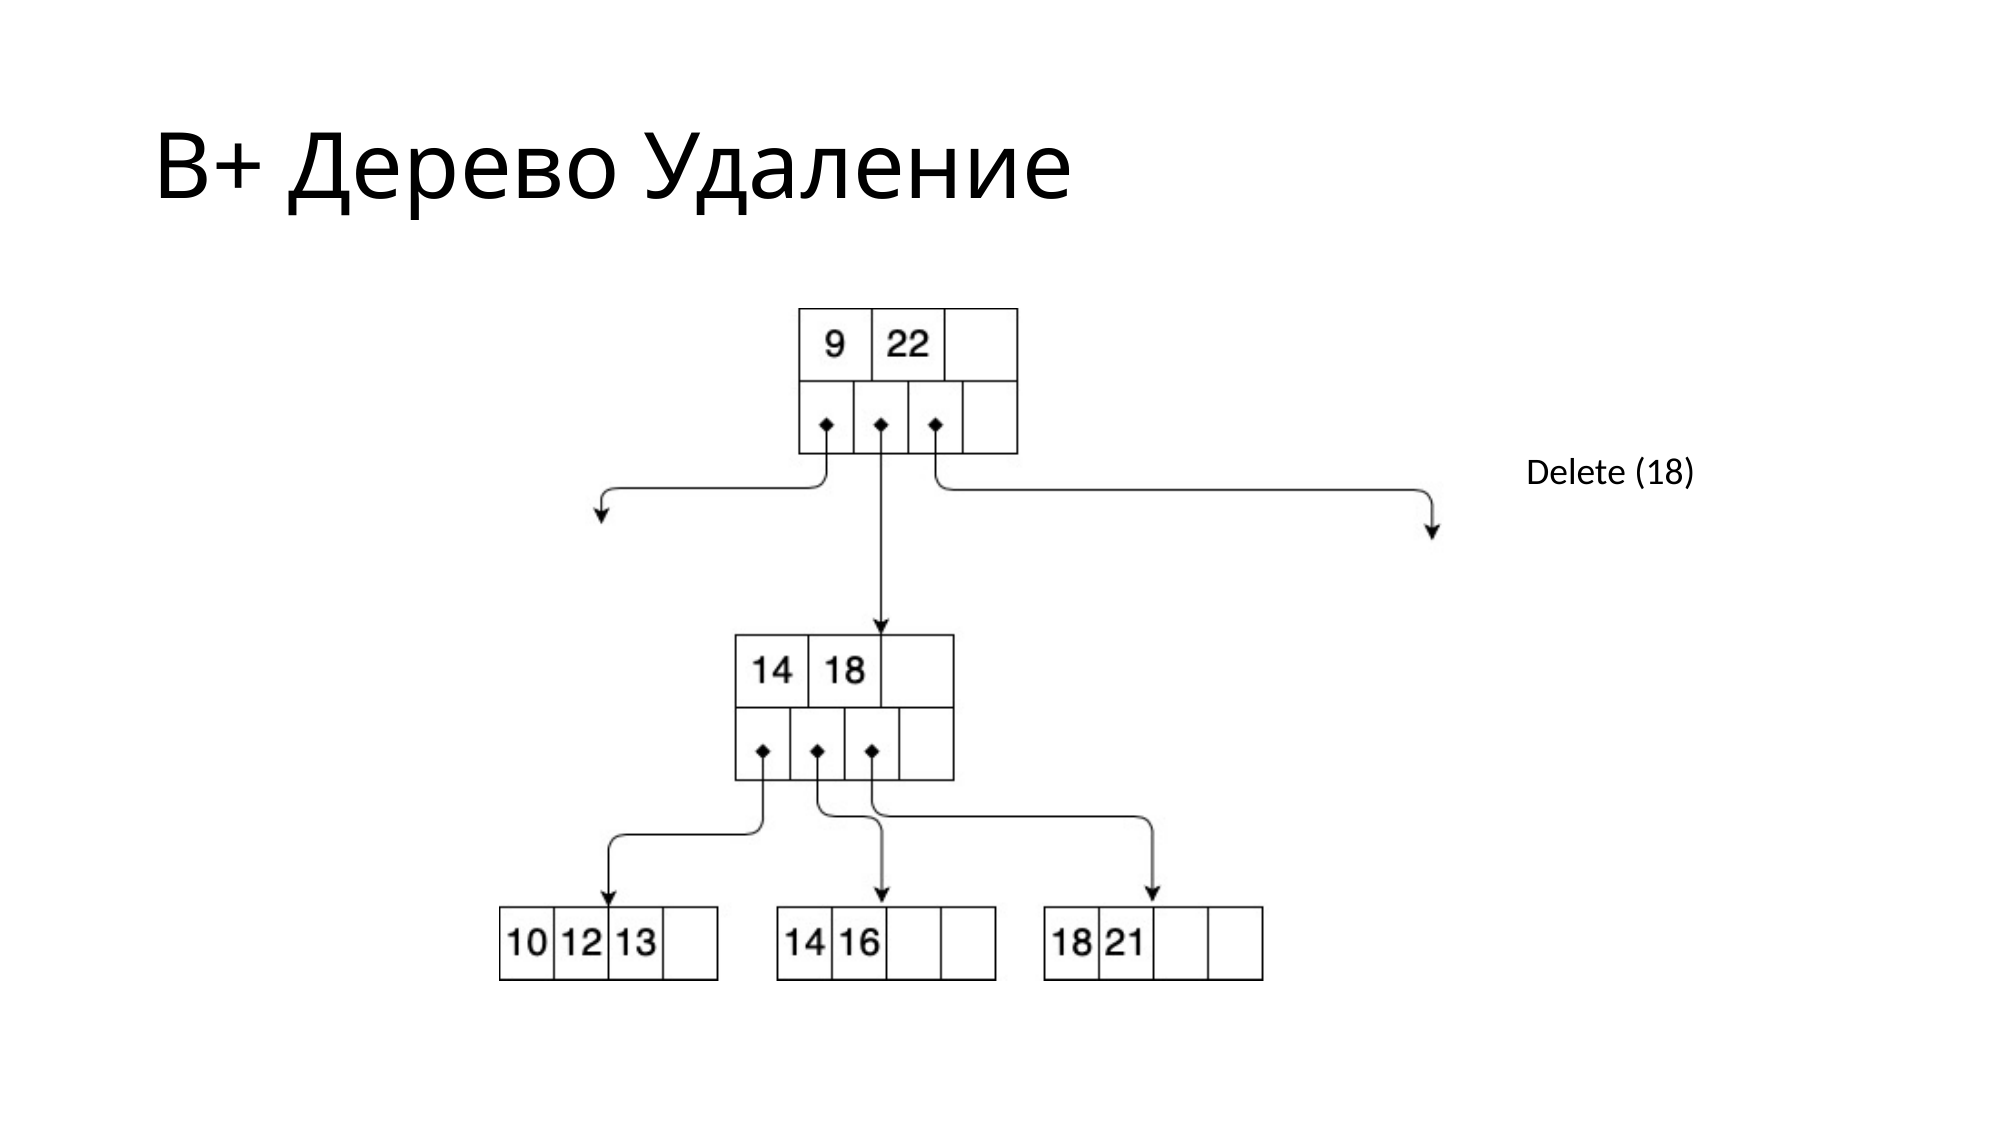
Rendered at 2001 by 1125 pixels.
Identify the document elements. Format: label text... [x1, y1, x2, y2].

text_box Delete (18) [1511, 439, 1711, 500]
picture [498, 308, 1451, 981]
title B+ Дерево Удаление [137, 59, 1863, 278]
